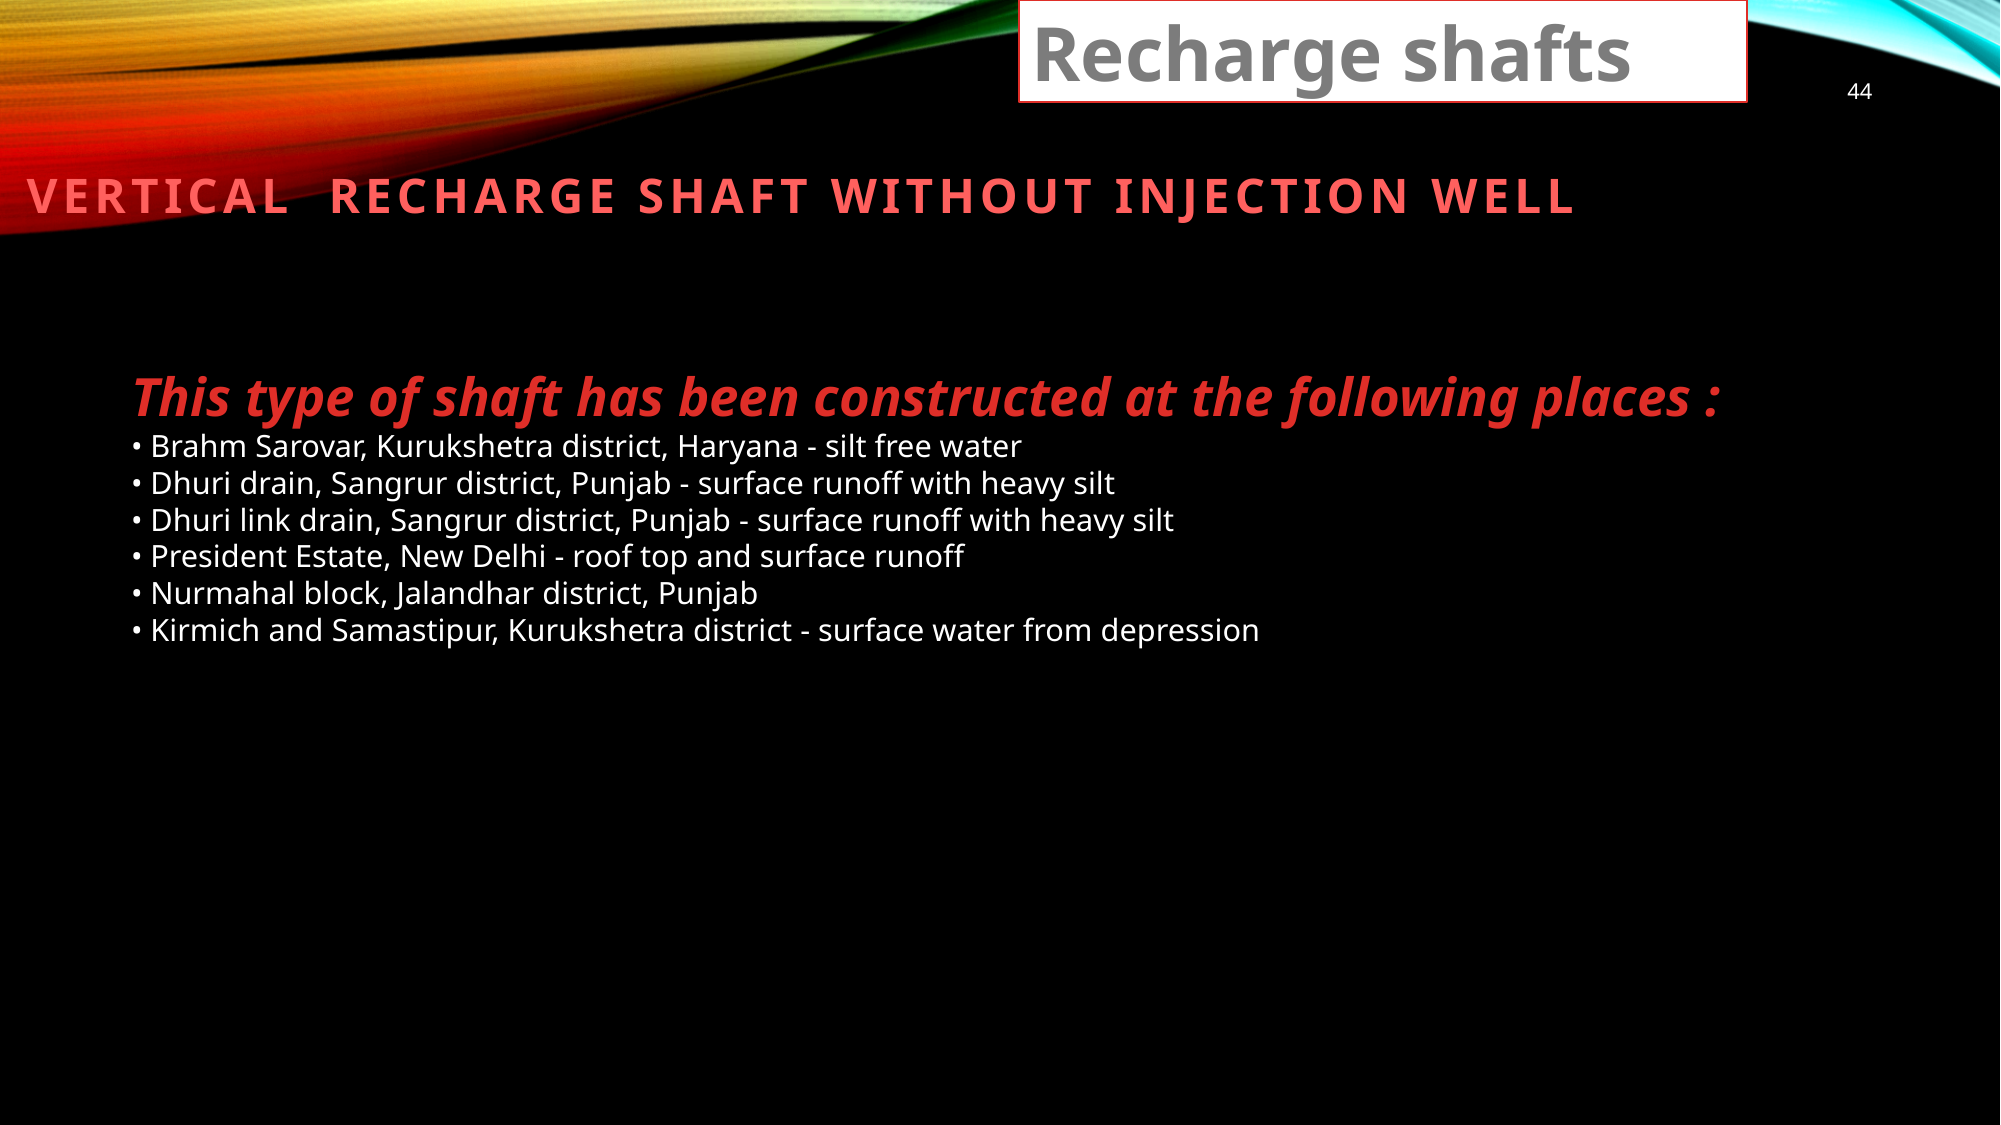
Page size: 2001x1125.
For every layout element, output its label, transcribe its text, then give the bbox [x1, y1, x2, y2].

text_box This type of shaft has been constructed at the following places : • Brahm Sarovar, Kurukshetra district, Haryana - silt free water • Dhuri drain, Sangrur district, Punjab - surface runoff with heavy silt • Dhuri link drain, Sangrur district, Punjab - surface runoff with heavy silt • President Estate, New Delhi - roof top and surface runoff • Nurmahal block, Jalandhar district, Punjab • Kirmich and Samastipur, Kurukshetra district - surface water from depression [118, 294, 1757, 654]
slide_number 44 [1437, 62, 1888, 123]
text_box VERTICAL RECHARGE SHAFT WITHOUT INJECTION WELL [14, 160, 1589, 230]
text_box Recharge shafts [1018, 0, 1748, 103]
picture [0, 0, 2000, 237]
